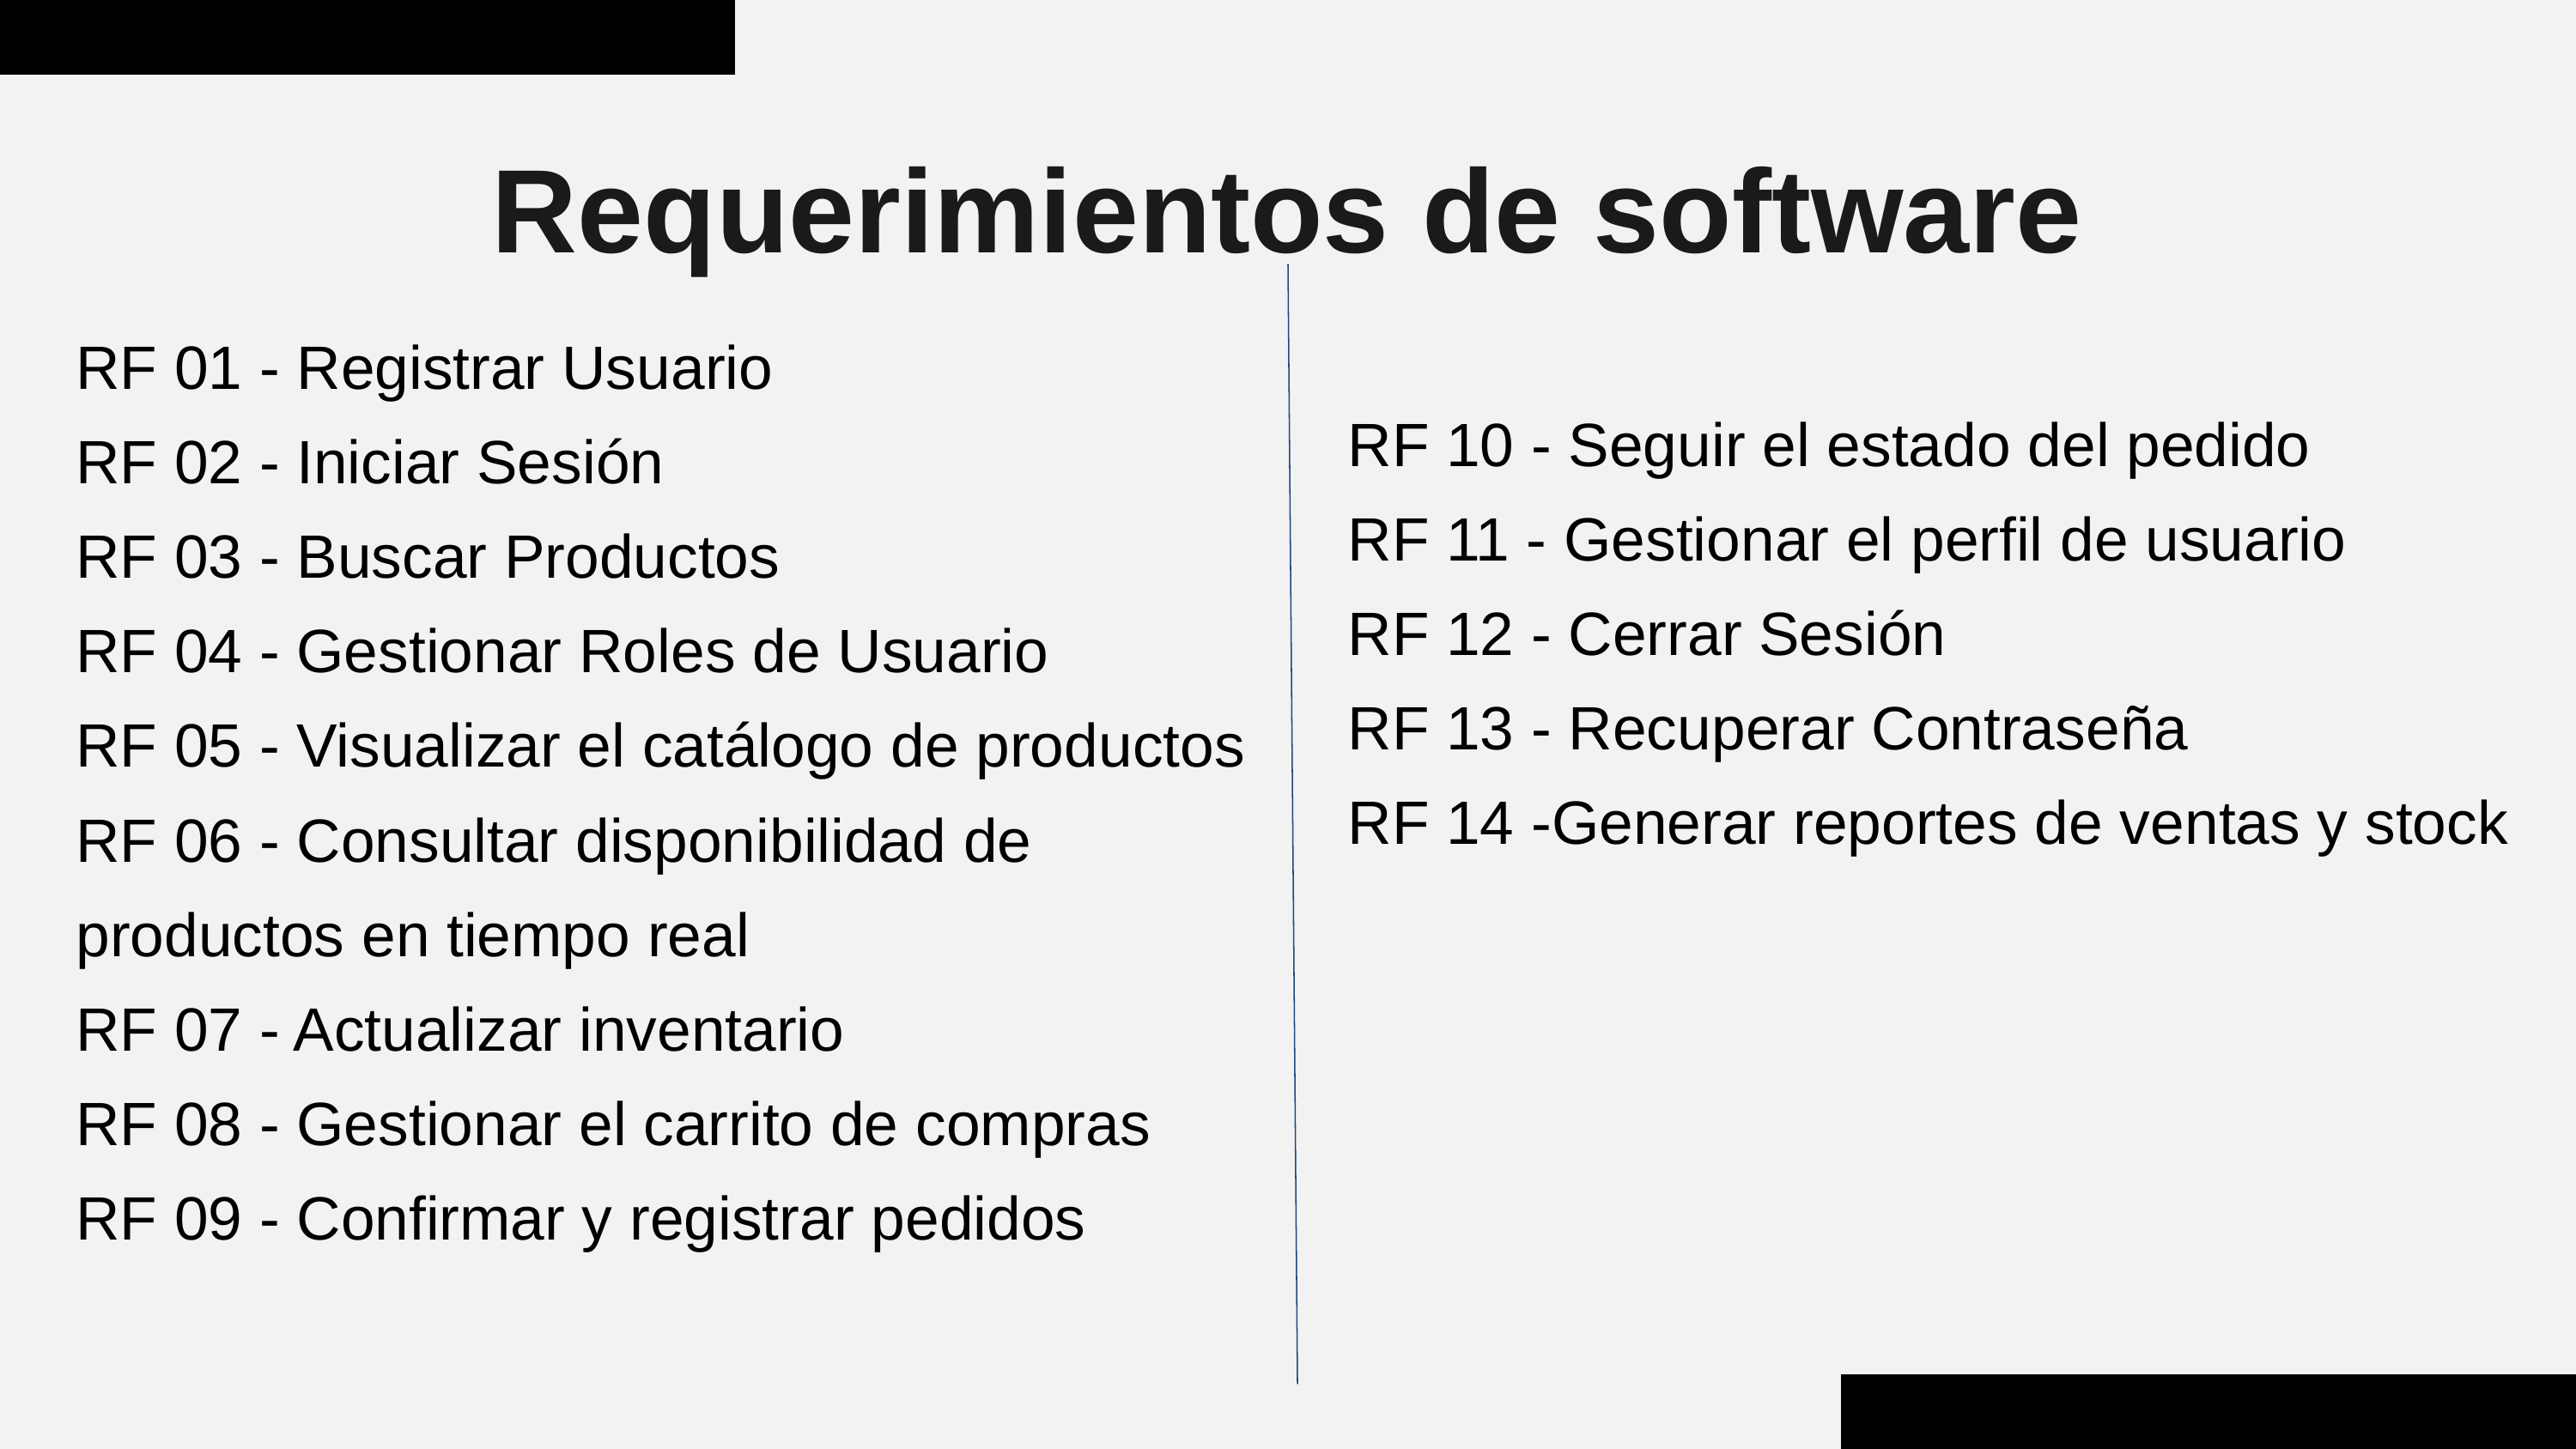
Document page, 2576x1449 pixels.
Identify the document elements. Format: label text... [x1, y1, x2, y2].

text_box RF 01 - Registrar Usuario RF 02 - Iniciar Sesión RF 03 - Buscar Productos RF 04 - Gestionar Roles de Usuario RF 05 - Visualizar el catálogo de productos RF 06 - Consultar disponibilidad de productos en tiempo real RF 07 - Actualizar inventario RF 08 - Gestionar el carrito de compras RF 09 - Confirmar y registrar pedidos [1301, 306, 1307, 1331]
text_box RF 01 - Registrar Usuario RF 02 - Iniciar Sesión RF 03 - Buscar Productos RF 04 - Gestionar Roles de Usuario RF 05 - Visualizar el catálogo de productos RF 06 - Consultar disponibilidad de productos en tiempo real RF 07 - Actualizar inventario RF 08 - Gestionar el carrito de compras RF 09 - Confirmar y registrar pedidos [76, 306, 1283, 1331]
text_box RF 10 - Seguir el estado del pedido RF 11 - Gestionar el perfil de usuario RF 12 - Cerrar Sesión RF 13 - Recuperar Contraseña RF 14 -Generar reportes de ventas y stock [1334, 371, 2576, 870]
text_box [1840, 1363, 2576, 1449]
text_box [1287, 264, 1298, 1385]
text_box Requerimientos de software [293, 106, 2283, 277]
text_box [0, 0, 736, 75]
